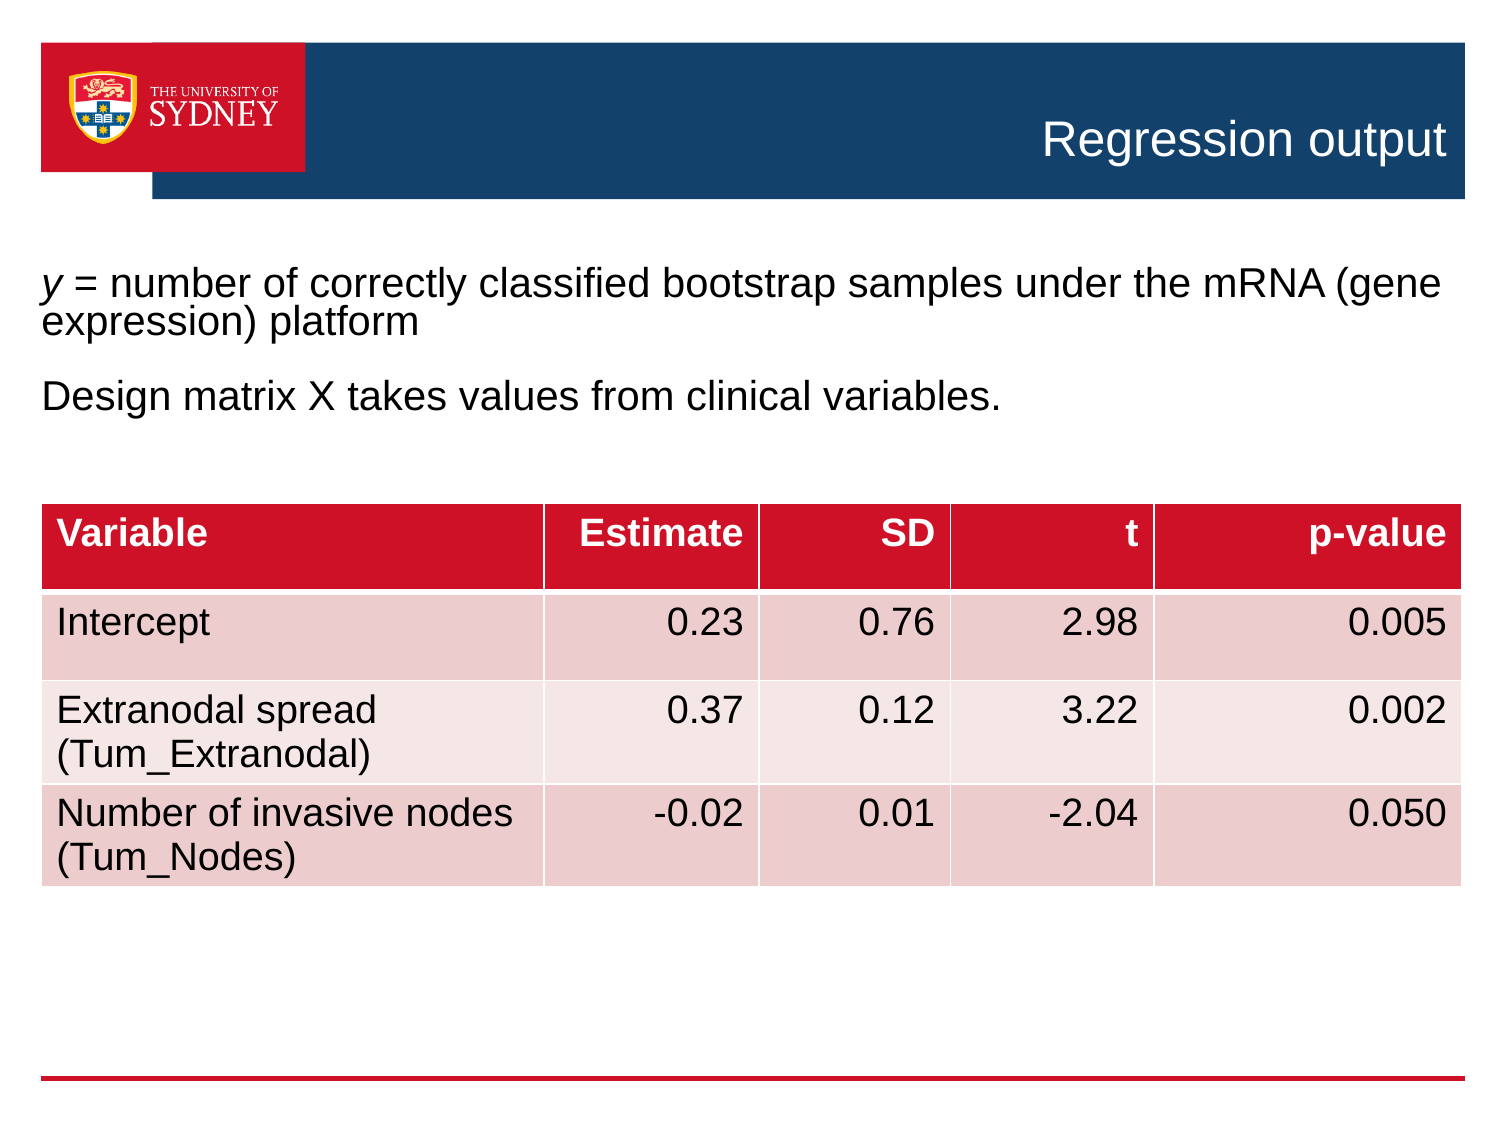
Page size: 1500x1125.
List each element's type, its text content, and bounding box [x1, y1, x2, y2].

title Regression output [304, 70, 1463, 175]
table_cell 0.76 [760, 595, 950, 680]
table_cell 0.37 [545, 681, 758, 783]
table_cell 0.01 [760, 785, 950, 886]
table_cell Number of invasive nodes (Tum_Nodes) [42, 785, 543, 886]
table_header p-value [1155, 504, 1461, 589]
table_header Variable [42, 504, 543, 589]
table_cell 0.002 [1155, 681, 1461, 783]
table_cell Intercept [42, 595, 543, 680]
table_cell 0.005 [1155, 595, 1461, 680]
table_cell 0.12 [760, 681, 950, 783]
table_cell -0.02 [545, 785, 758, 886]
table_header Estimate [545, 504, 758, 589]
table_cell 3.22 [951, 681, 1153, 783]
table_header t [951, 504, 1153, 589]
table_cell -2.04 [951, 785, 1153, 886]
list y = number of correctly classified bootstrap samples under the mRNA (gene expression) platform Design matrix X takes values from clinical variables. [41, 231, 1463, 421]
table_cell 0.23 [545, 595, 758, 680]
table_header SD [760, 504, 950, 589]
picture [69, 71, 278, 144]
table_cell Extranodal spread (Tum_Extranodal) [42, 681, 543, 783]
table_cell 0.050 [1155, 785, 1461, 886]
table_cell 2.98 [951, 595, 1153, 680]
